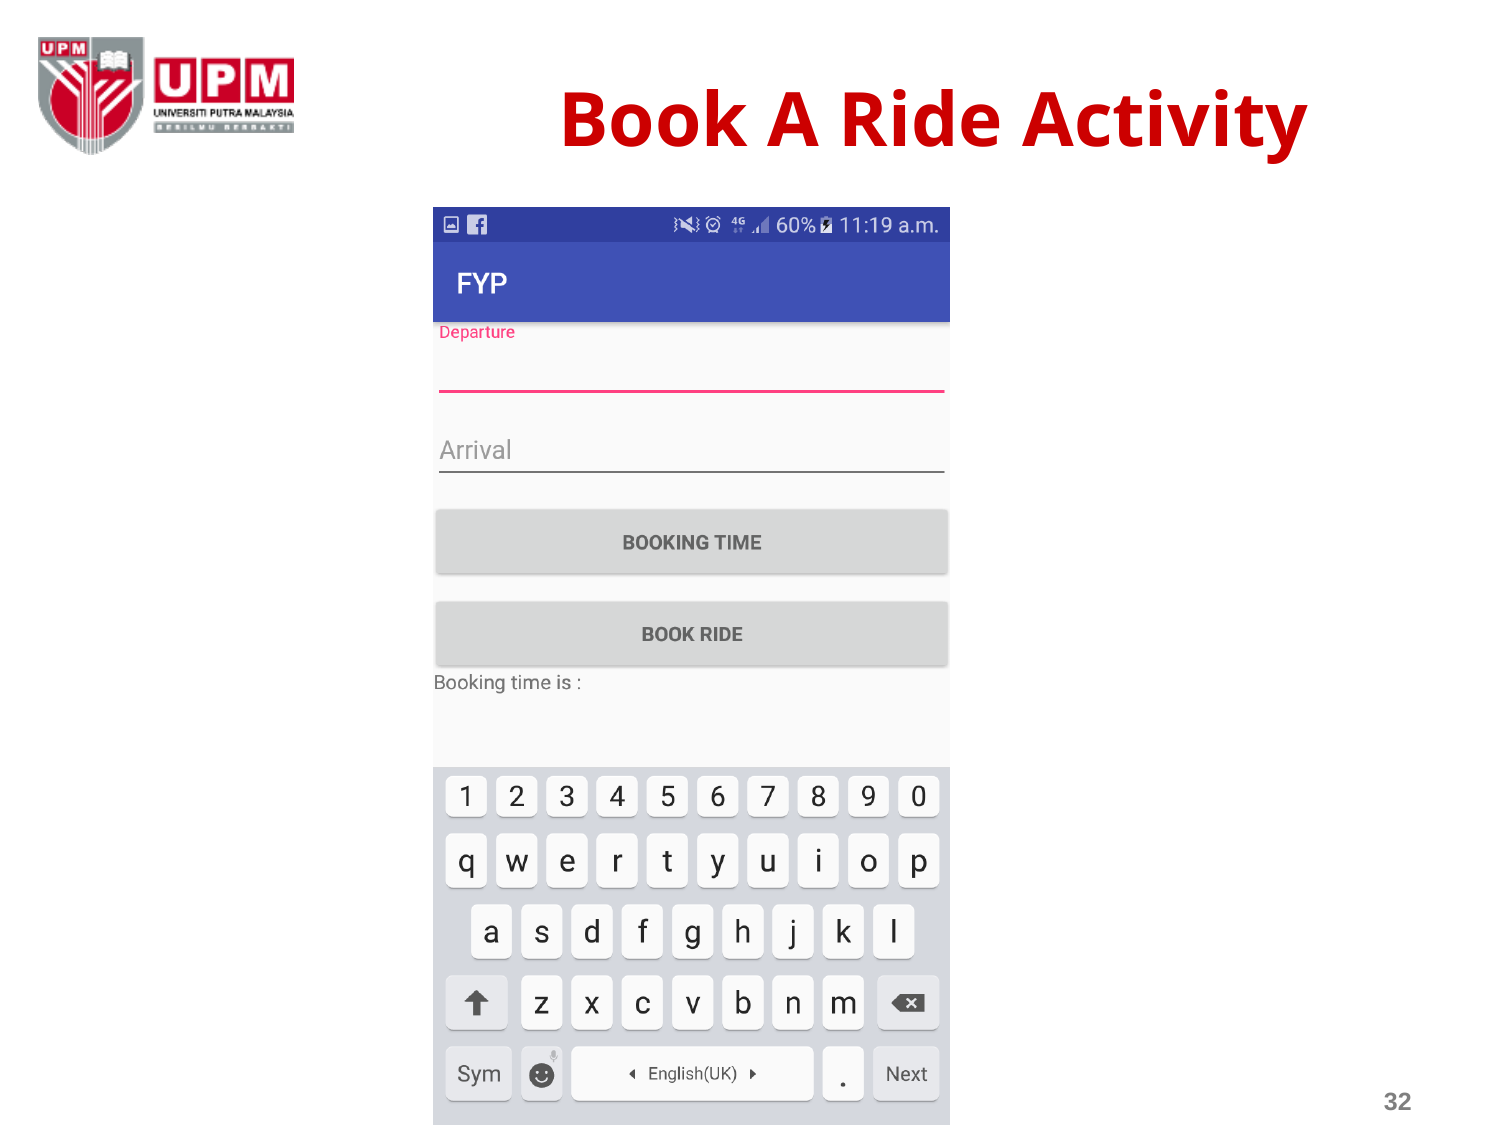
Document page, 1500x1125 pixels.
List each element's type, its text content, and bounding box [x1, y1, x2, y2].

picture [38, 37, 294, 155]
picture [433, 206, 950, 1125]
slide_number 32 [1320, 1070, 1475, 1118]
title Book A Ride Activity [430, 25, 1438, 208]
